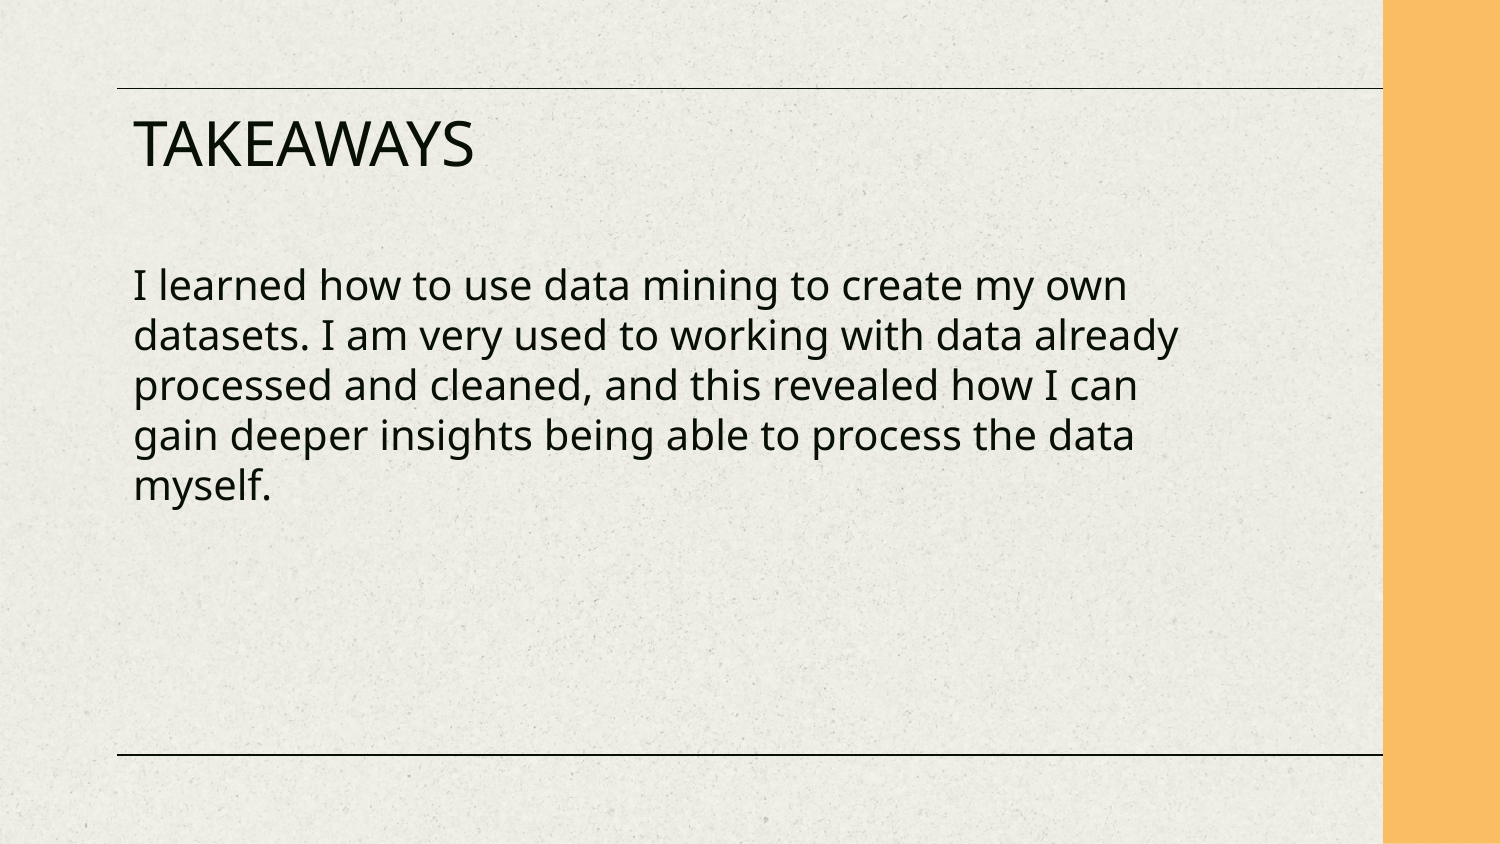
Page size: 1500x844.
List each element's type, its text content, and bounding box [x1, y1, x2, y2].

title TAKEAWAYS [118, 88, 1382, 183]
subtitle I learned how to use data mining to create my own datasets. I am very used to working with data already processed and cleaned, and this revealed how I can gain deeper insights being able to process the data myself. [118, 244, 1196, 600]
